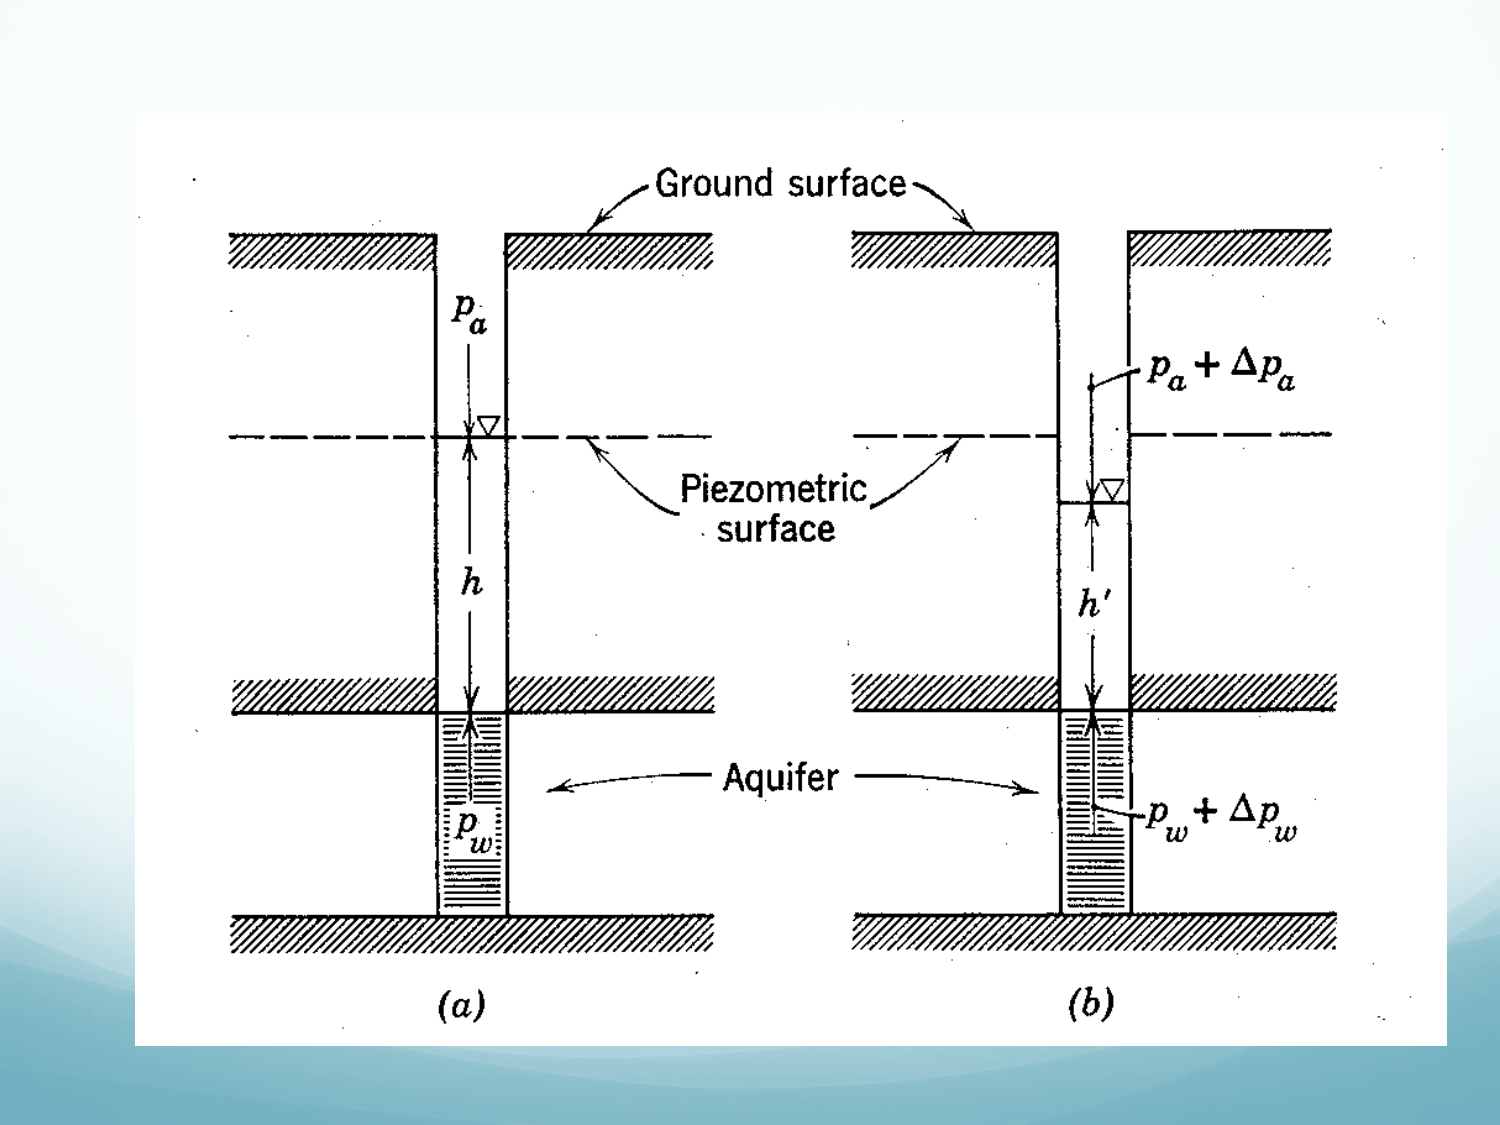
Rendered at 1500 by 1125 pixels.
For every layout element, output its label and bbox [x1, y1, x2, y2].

picture [135, 113, 1448, 1047]
